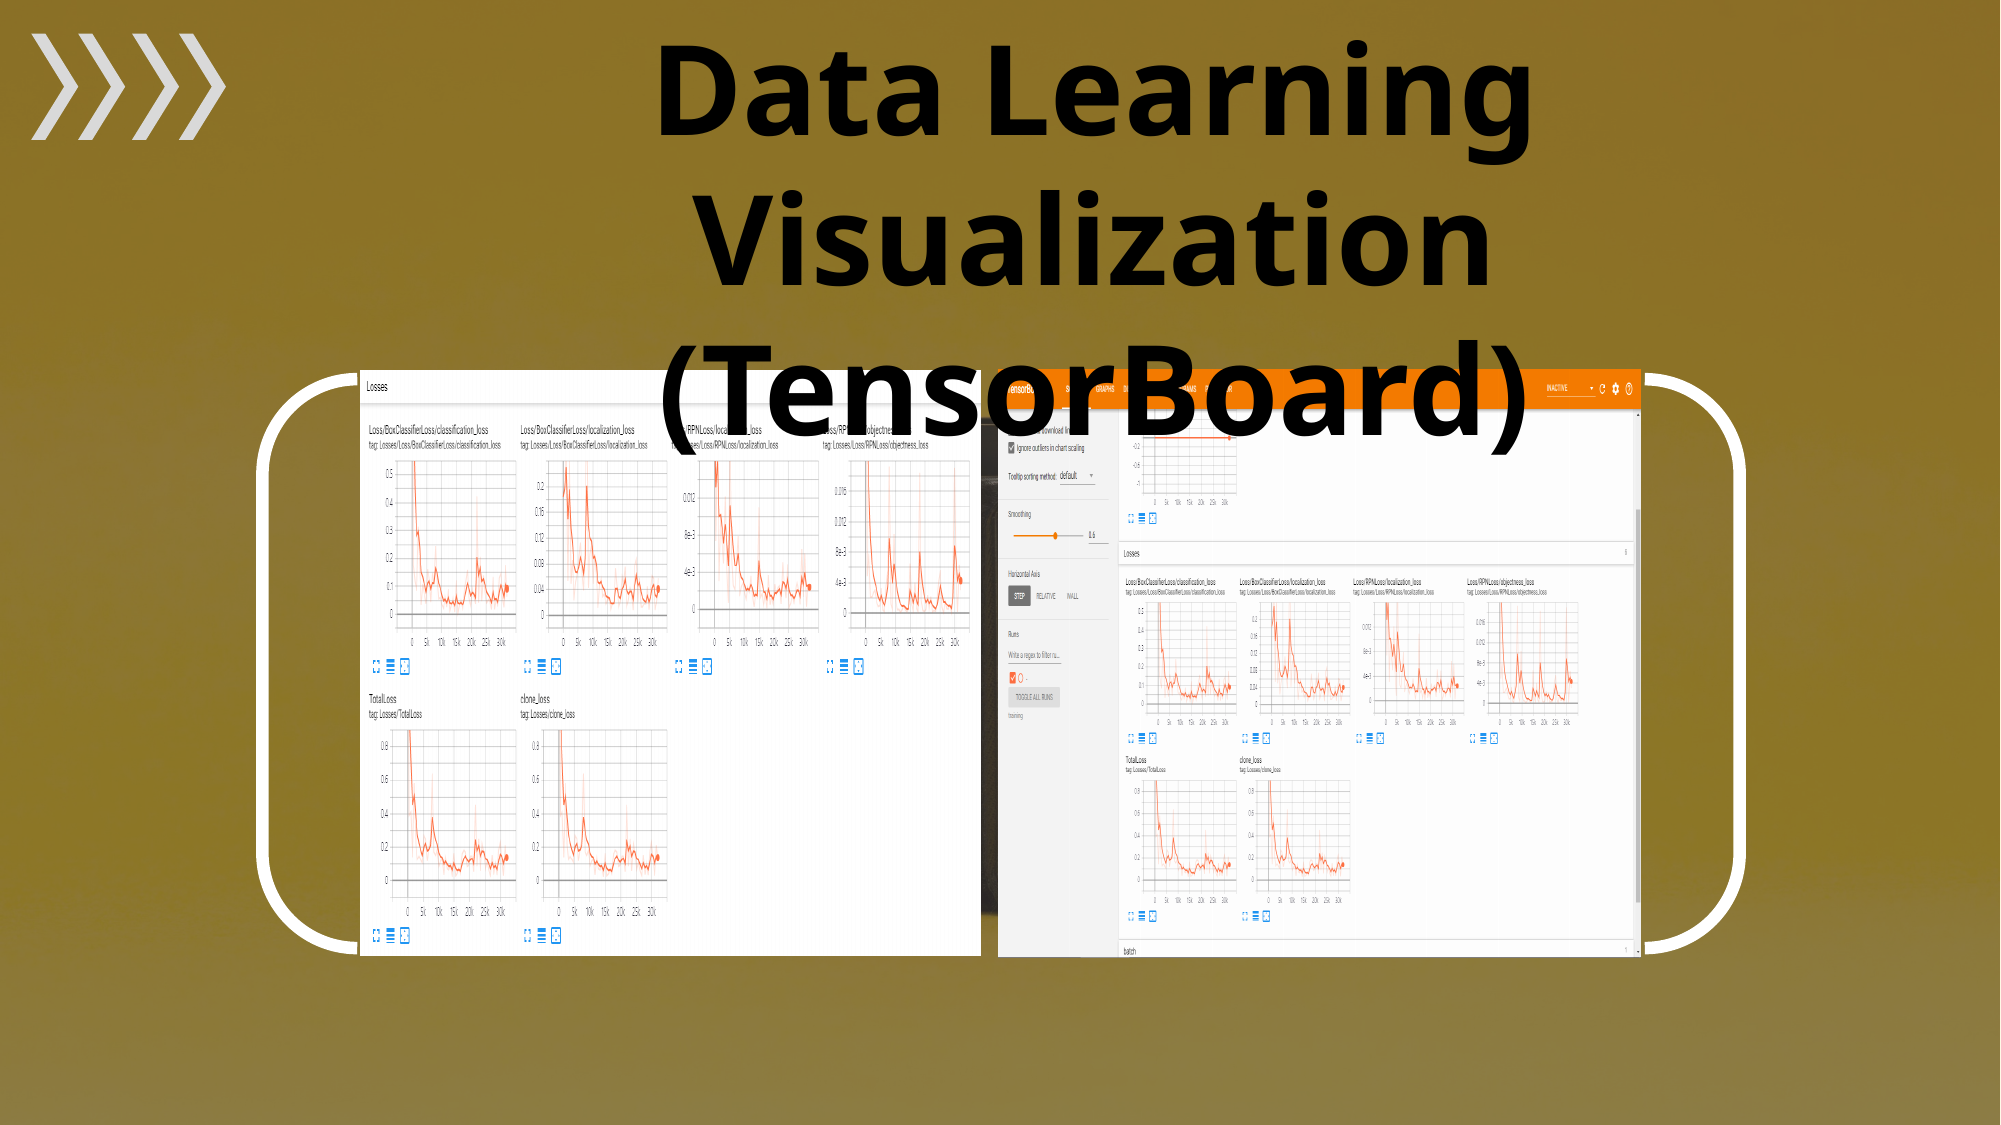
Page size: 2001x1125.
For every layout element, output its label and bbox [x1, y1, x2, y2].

picture [0, 0, 2001, 1125]
text_box [31, 33, 126, 140]
text_box [131, 33, 226, 140]
